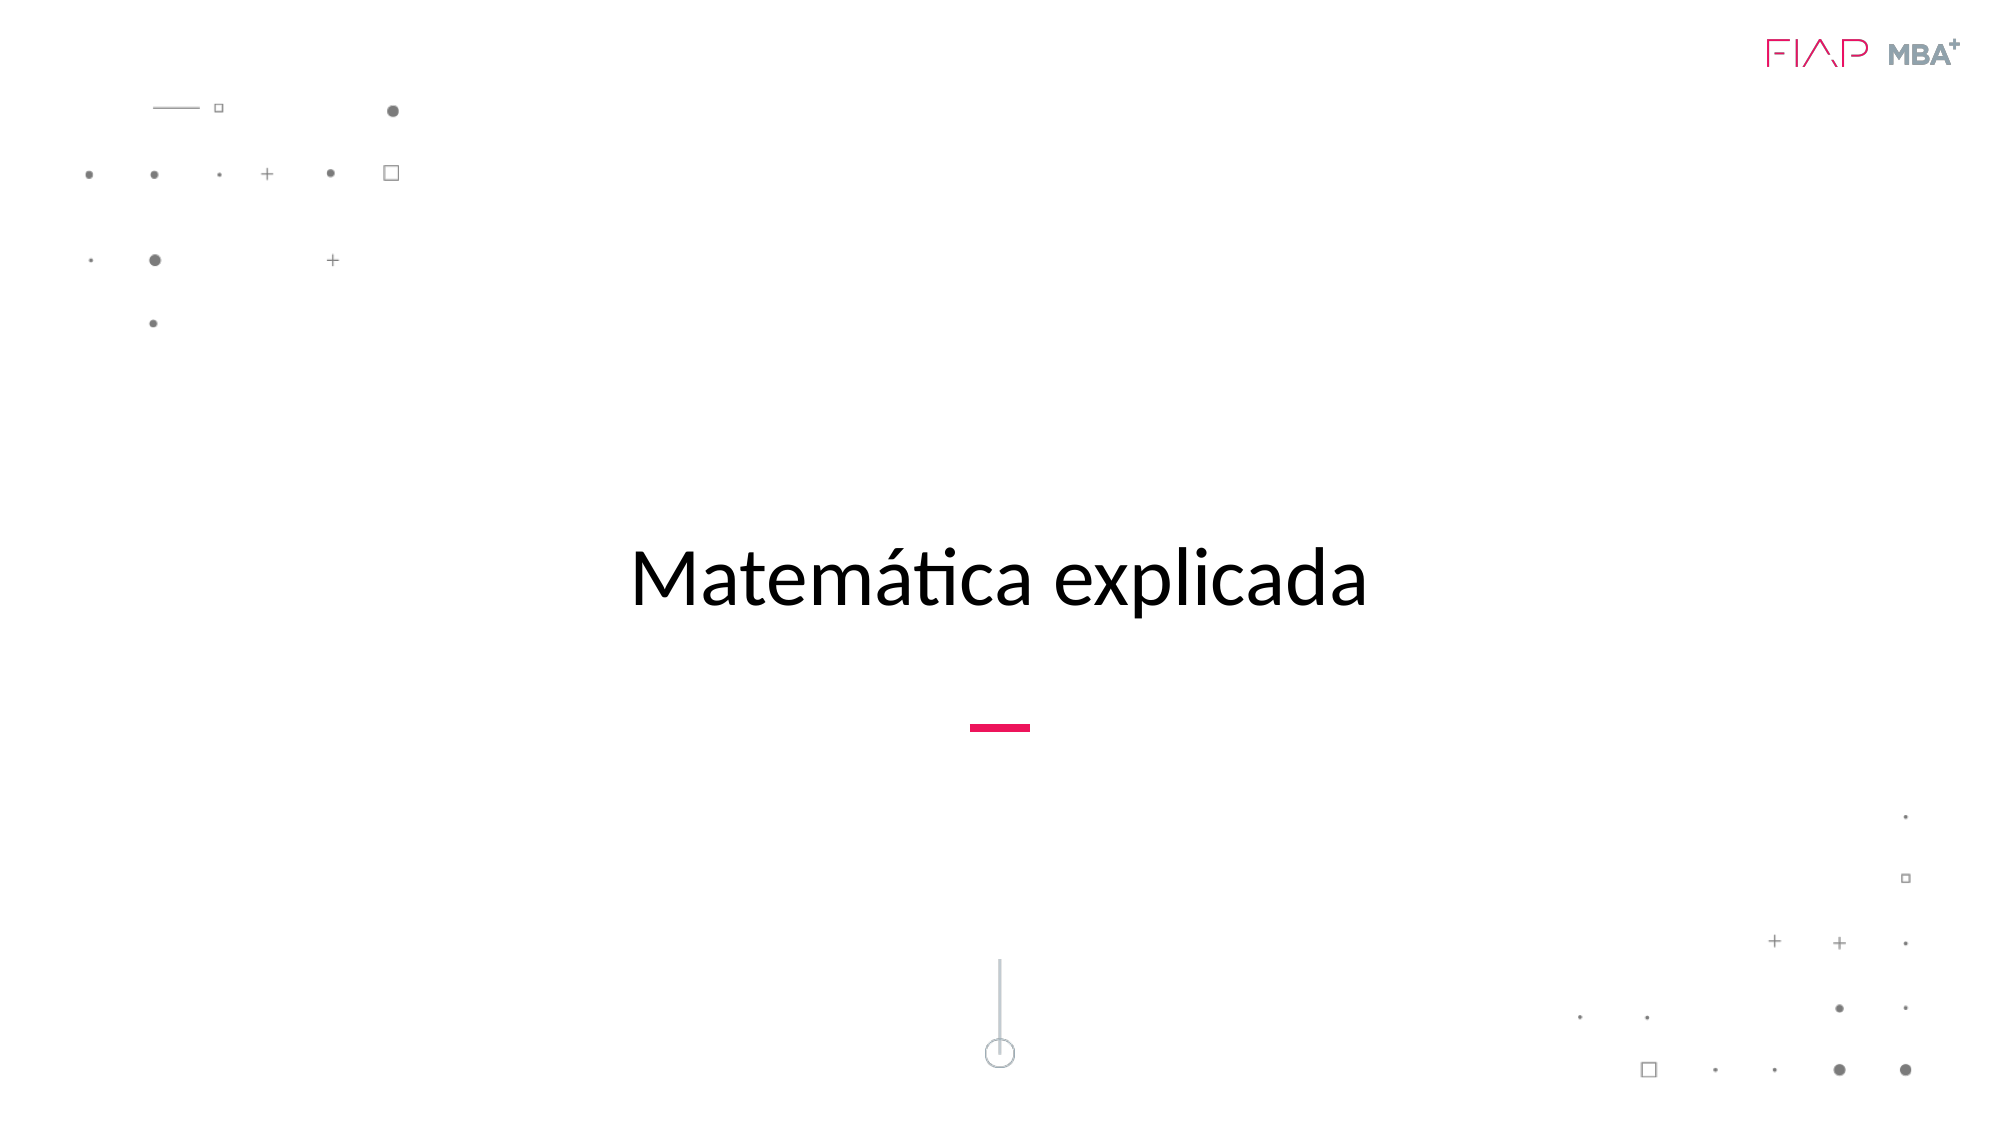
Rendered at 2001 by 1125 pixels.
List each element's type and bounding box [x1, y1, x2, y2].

text_box [1767, 36, 1961, 67]
picture [0, 39, 2000, 1125]
